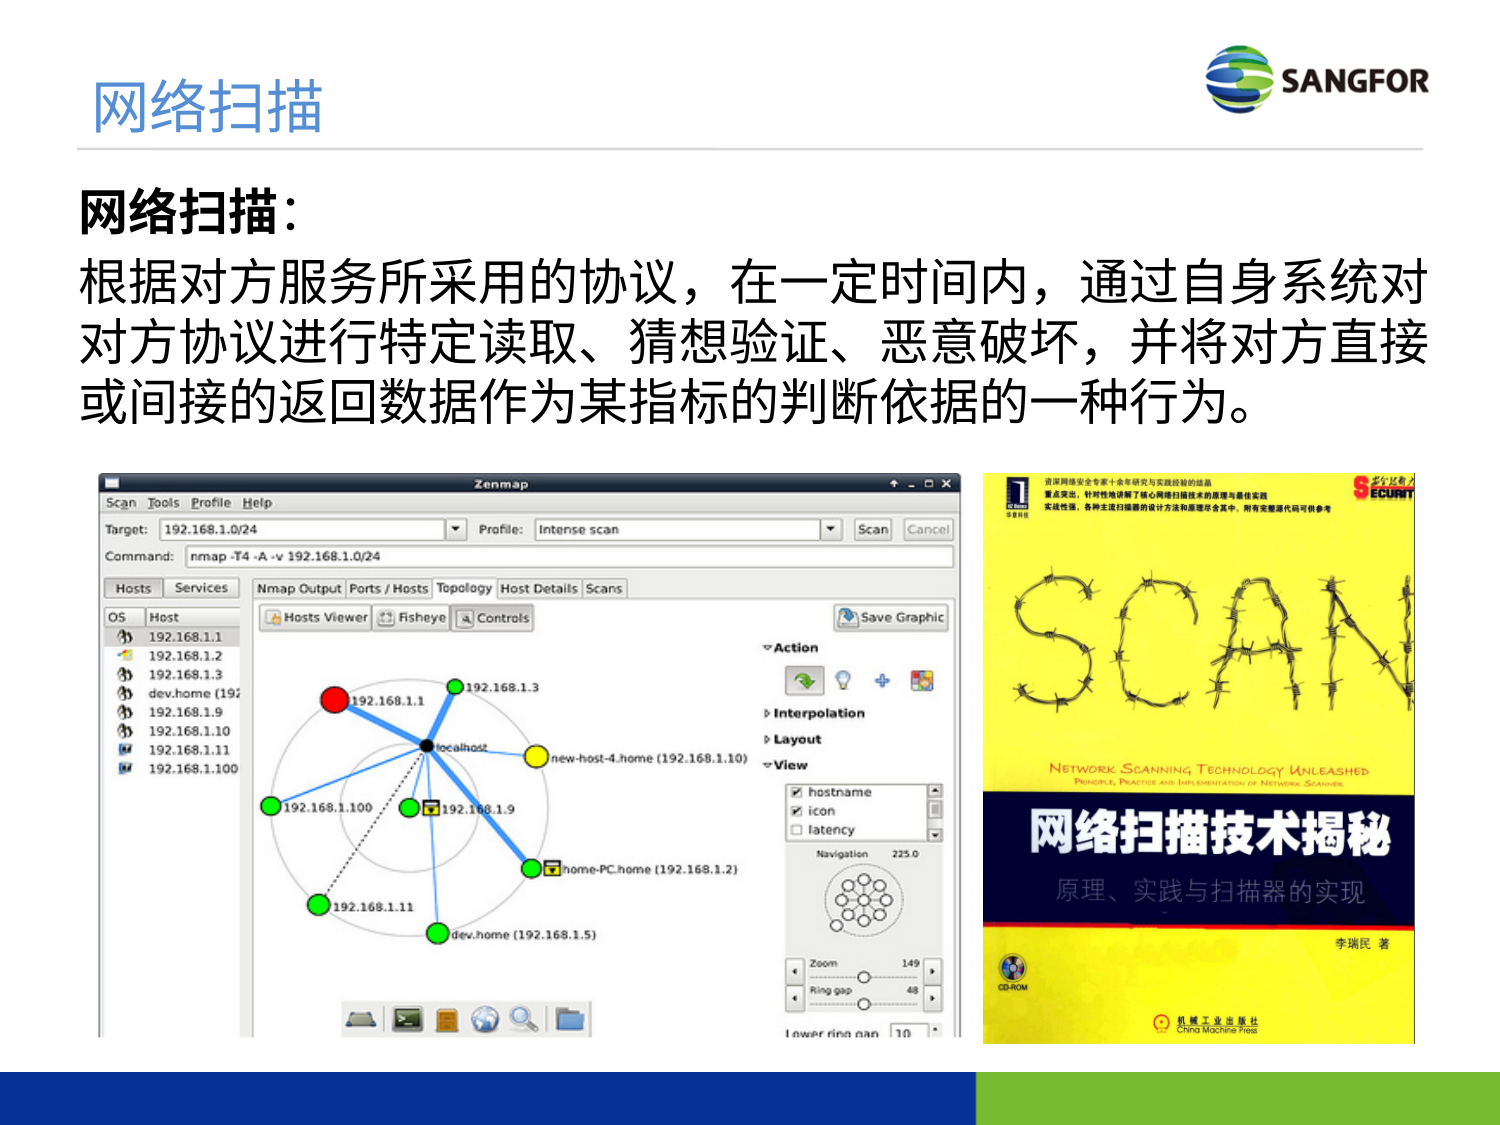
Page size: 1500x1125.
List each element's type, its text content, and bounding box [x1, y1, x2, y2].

picture [1198, 42, 1437, 119]
text_box 网络扫描： 根据对方服务所采用的协议，在一定时间内，通过自身系统对对方协议进行特定读取、猜想验证、恶意破坏，并将对方直接或间接的返回数据作为某指标的判断依据的一种行为。 [61, 172, 1470, 442]
picture [0, 1069, 1500, 1125]
text_box 网络扫描 [76, 63, 1172, 148]
picture [983, 472, 1415, 1045]
picture [97, 472, 964, 1045]
